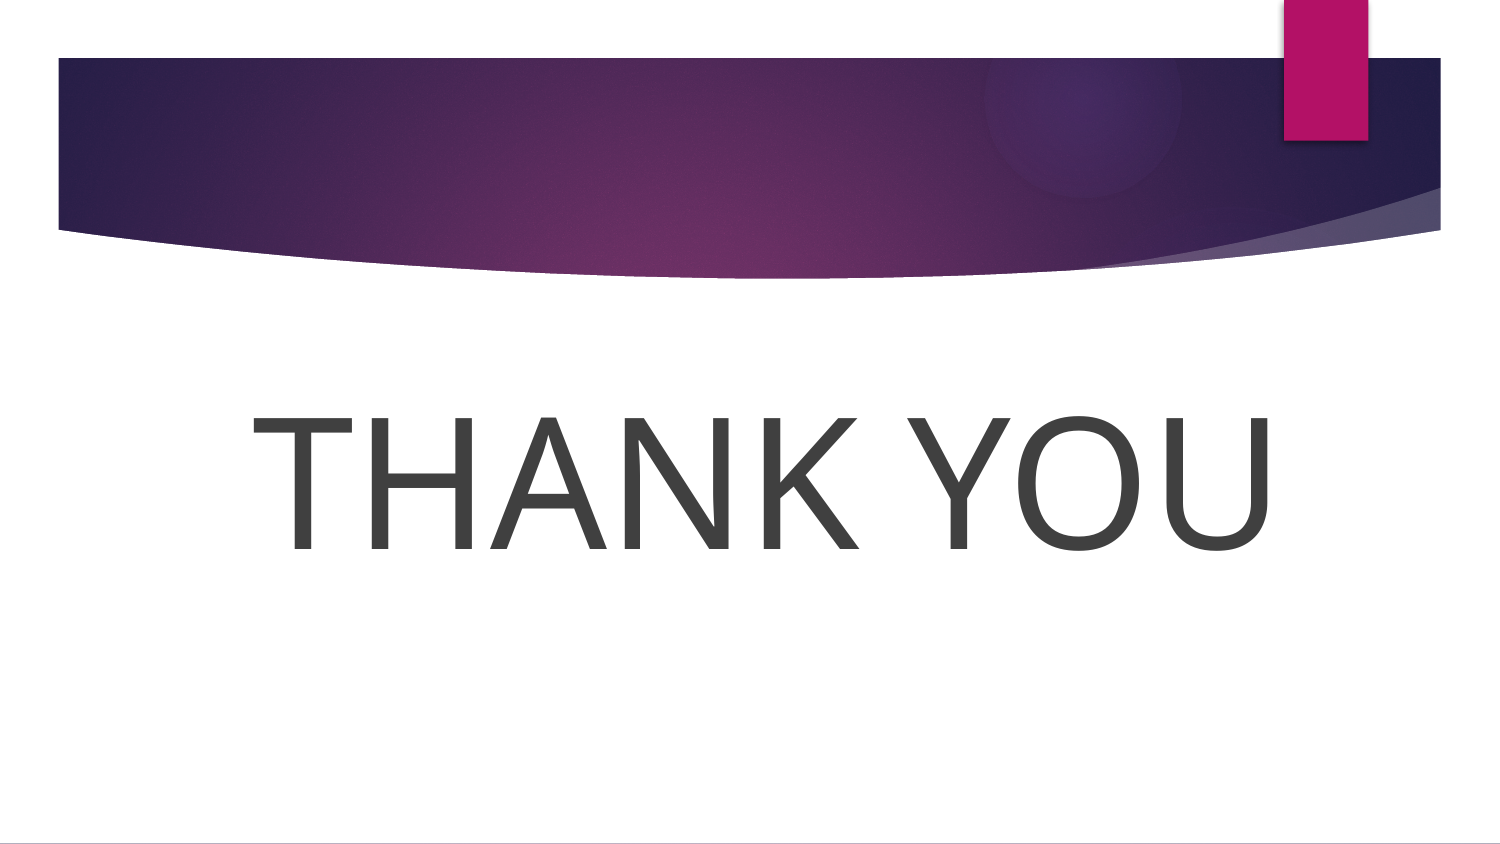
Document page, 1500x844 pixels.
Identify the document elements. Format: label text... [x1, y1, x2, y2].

list THANK YOU [213, 351, 1368, 769]
